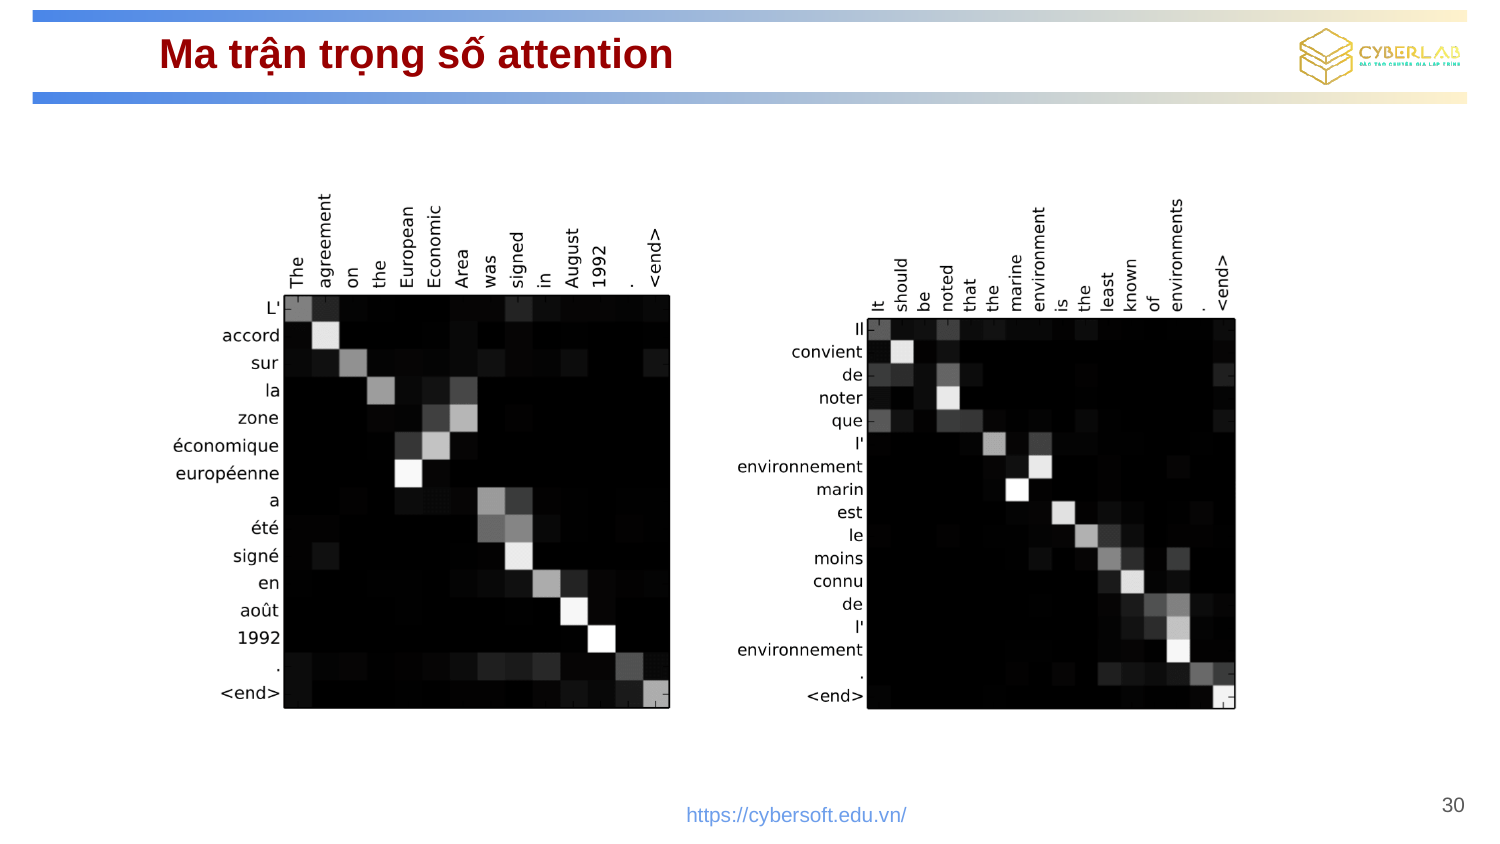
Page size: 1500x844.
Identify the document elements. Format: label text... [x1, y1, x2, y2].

slide_number 30 [1389, 782, 1480, 830]
picture [1449, 28, 1468, 85]
picture [167, 185, 1246, 719]
title Ma trận trọng số attention [144, 12, 1449, 93]
